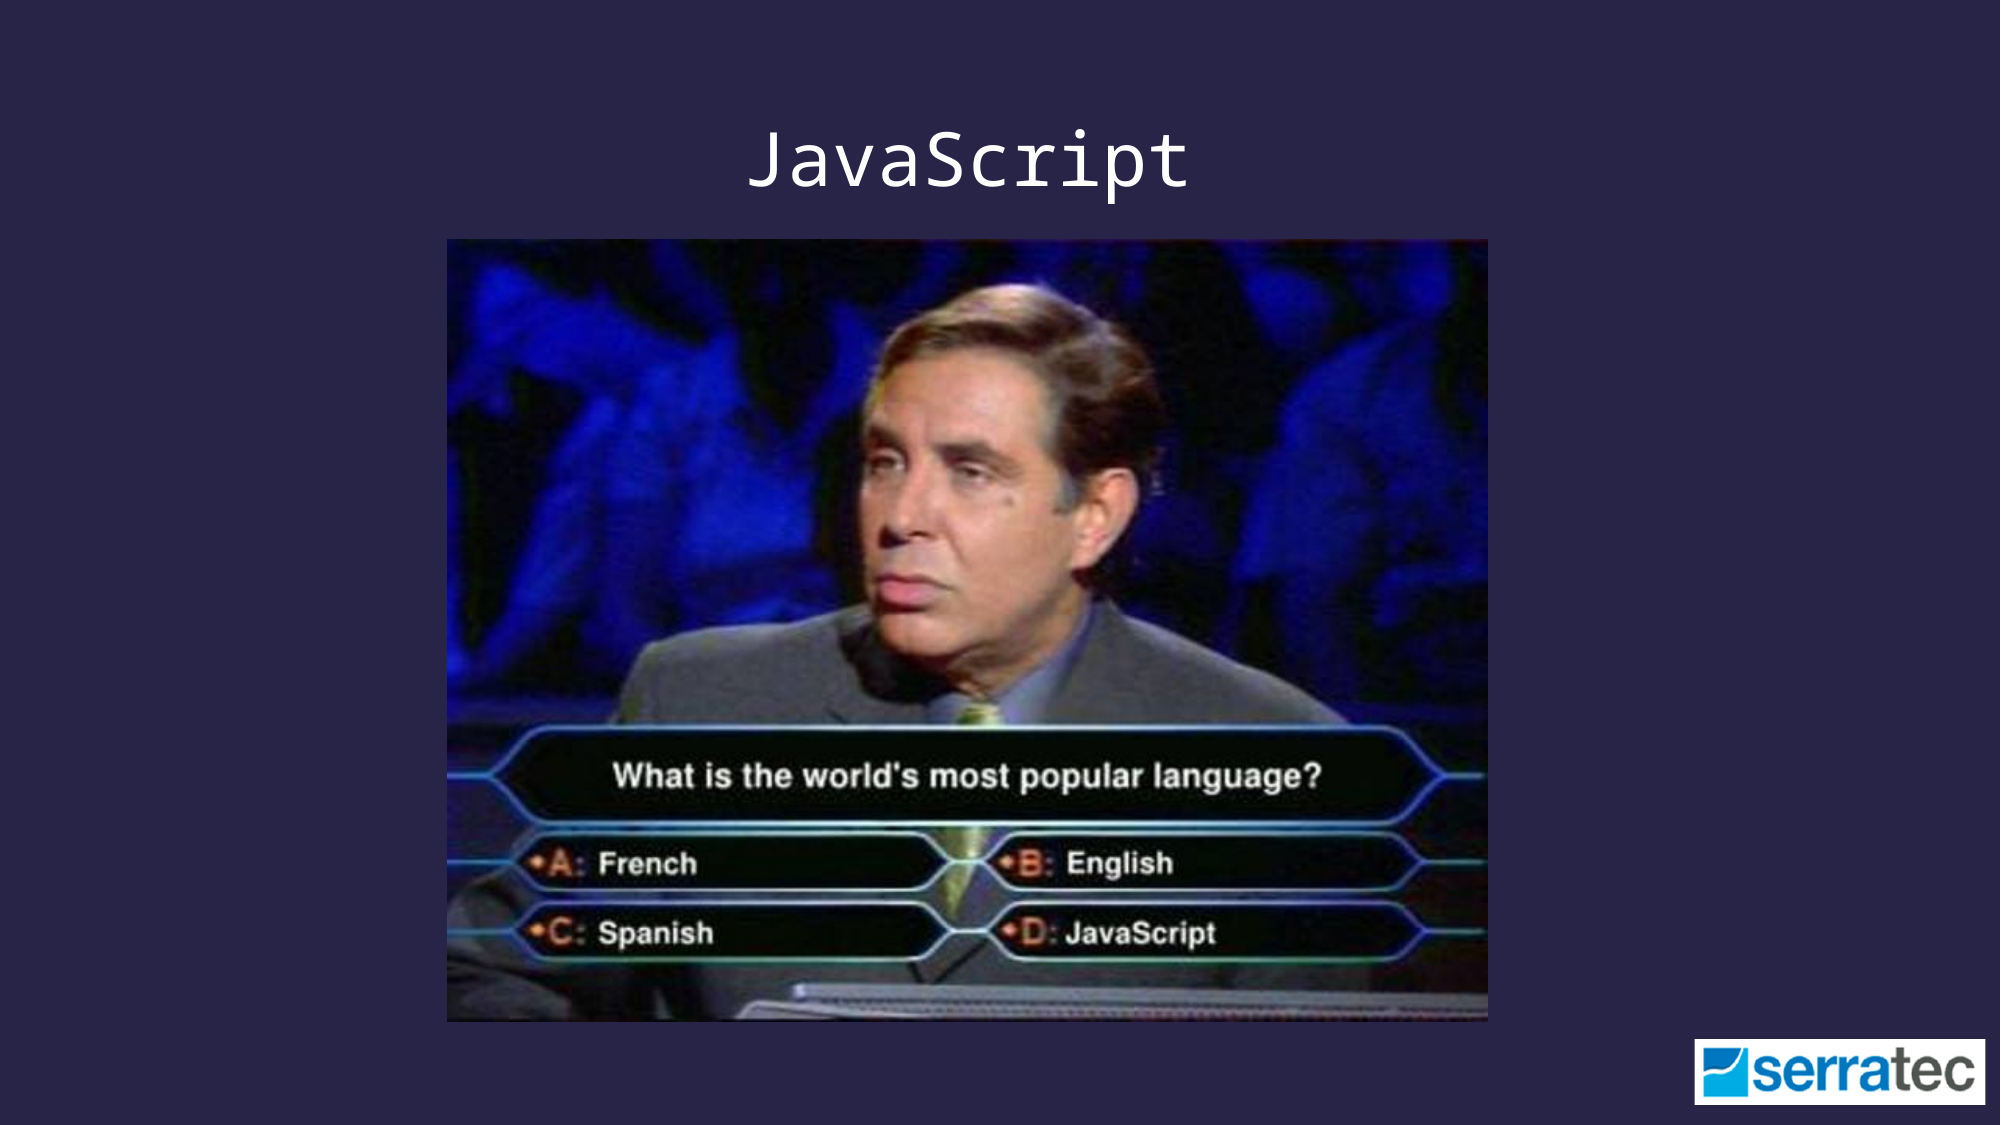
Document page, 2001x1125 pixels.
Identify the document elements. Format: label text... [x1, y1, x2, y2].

picture [1694, 1039, 1986, 1105]
text_box JavaScript [727, 103, 1208, 209]
picture [447, 239, 1488, 1022]
